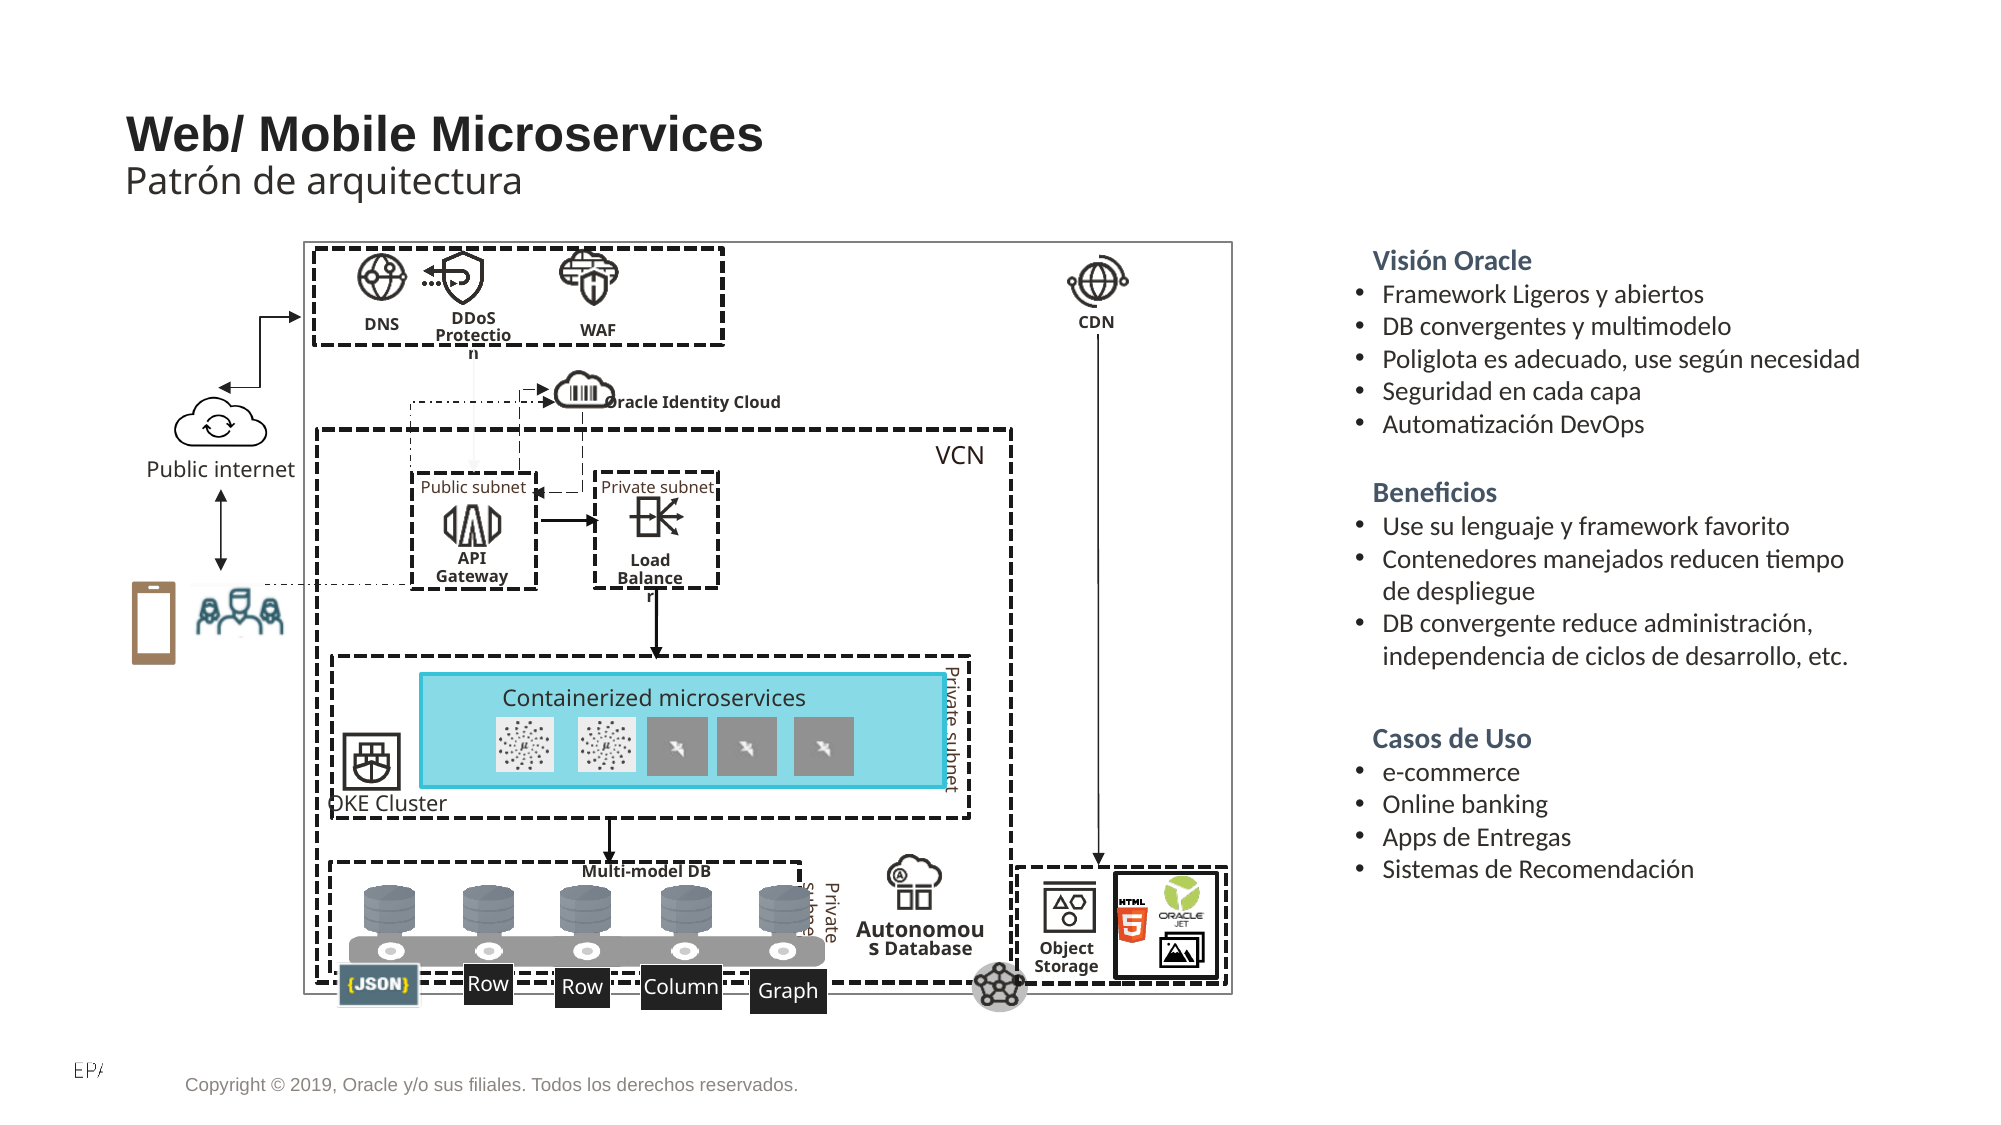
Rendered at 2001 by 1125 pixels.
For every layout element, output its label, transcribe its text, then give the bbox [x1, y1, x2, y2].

text_box Patrón de arquitectura [110, 152, 1861, 207]
text_box Copyright © 2019, Oracle y/o sus filiales. Todos los derechos reservados. [185, 1053, 1128, 1114]
list Visión Oracle Framework Ligeros y abiertos DB convergentes y multimodelo Poliglota es adecuado, use según necesidad Seguridad en cada capa Automatización DevOps Beneficios Use su lenguaje y framework favorito Contenedores manejados reducen tiempo de despliegue DB convergente reduce administración, independencia de ciclos de desarrollo, etc. Casos de Uso e-commerce Online banking Apps de Entregas Sistemas de Recomendación [1335, 241, 1867, 1107]
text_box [346, 856, 830, 1047]
picture [75, 1061, 102, 1080]
text_box Web/ Mobile Microservices [126, 28, 1877, 164]
picture [336, 960, 424, 1009]
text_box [109, 242, 1232, 1013]
